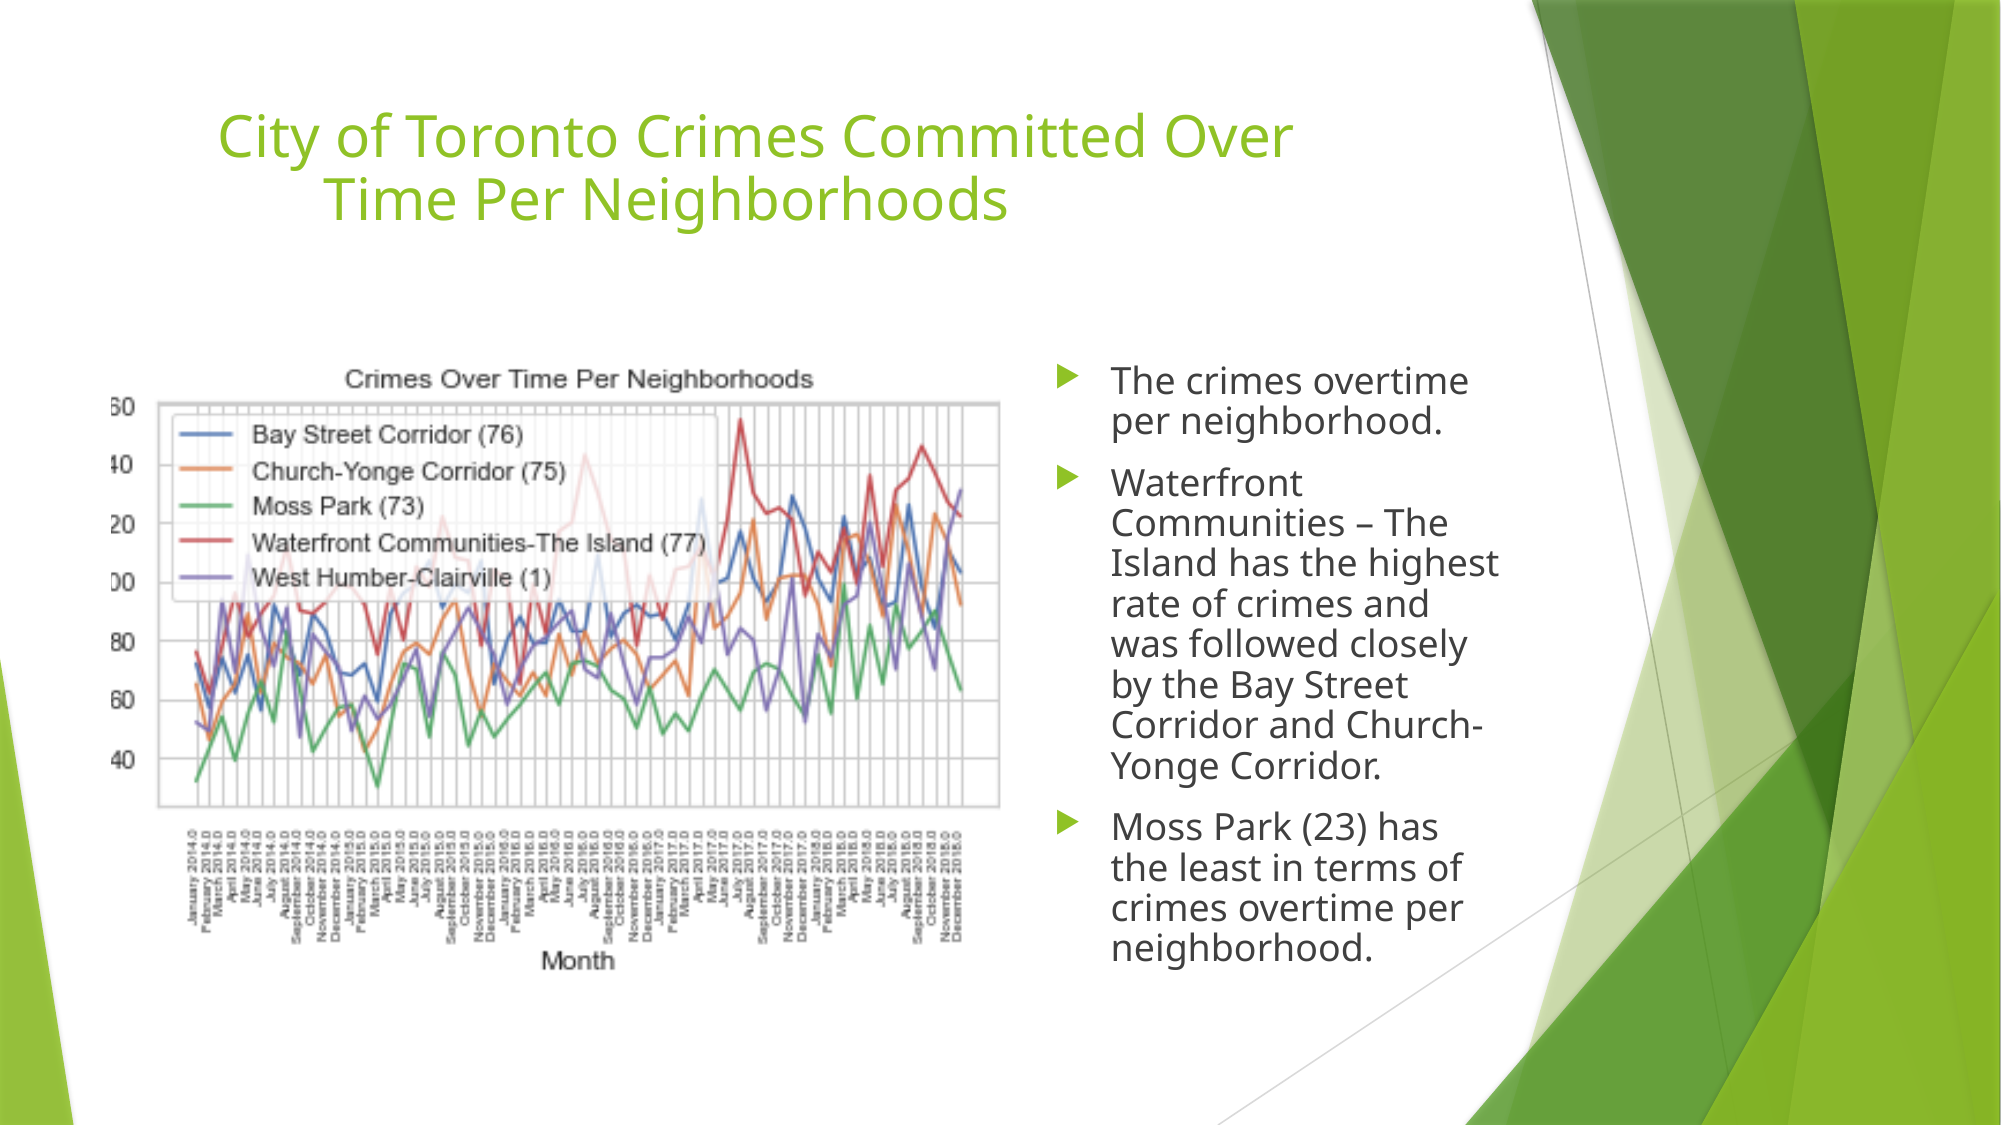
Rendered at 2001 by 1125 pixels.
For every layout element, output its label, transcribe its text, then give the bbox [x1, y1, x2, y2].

title City of Toronto Crimes Committed Over Time Per Neighborhoods [111, 99, 1522, 317]
list The crimes overtime per neighborhood. Waterfront Communities – The Island has the highest rate of crimes and was followed closely by the Bay Street Corridor and Church-Yonge Corridor. Moss Park (23) has the least in terms of crimes overtime per neighborhood. [1039, 354, 1521, 992]
picture [110, 353, 1002, 992]
